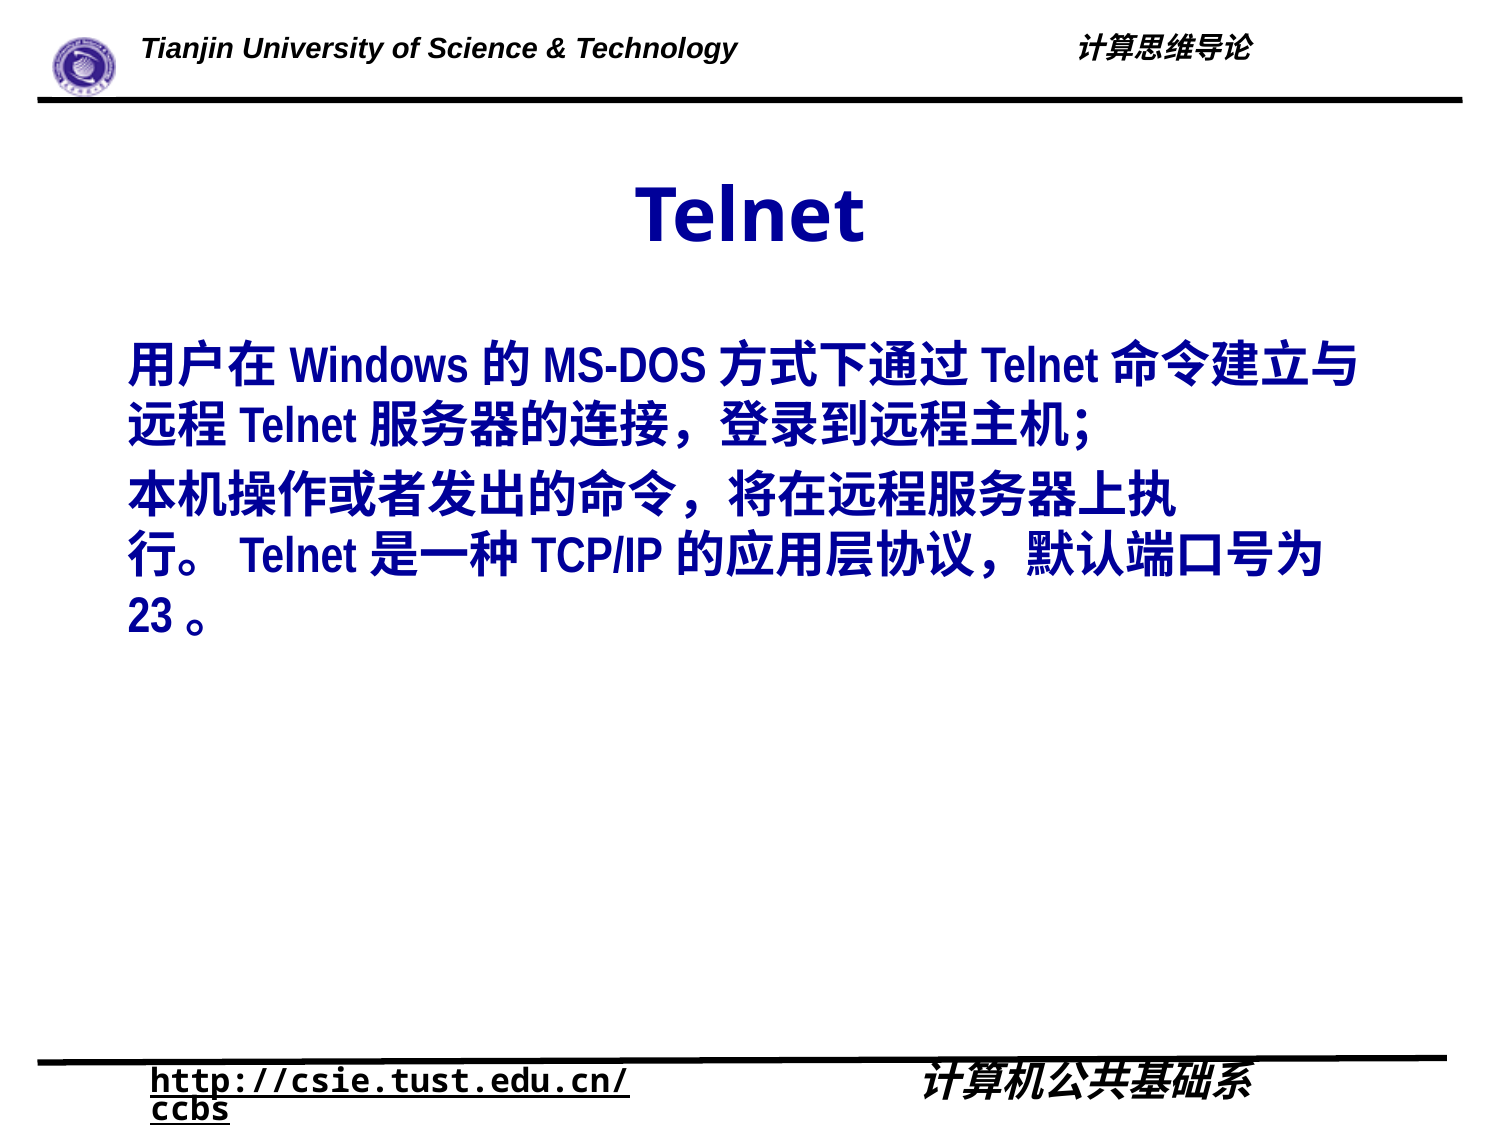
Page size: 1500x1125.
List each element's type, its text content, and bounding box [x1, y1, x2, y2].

picture [52, 37, 116, 97]
title Telnet [112, 99, 1388, 288]
list 用户在Windows的MS-DOS方式下通过Telnet命令建立与远程Telnet服务器的连接，登录到远程主机； 本机操作或者发出的命令，将在远程服务器上执行。Telnet是一种TCP/IP的应用层协议，默认端口号为23。 [112, 324, 1388, 1000]
